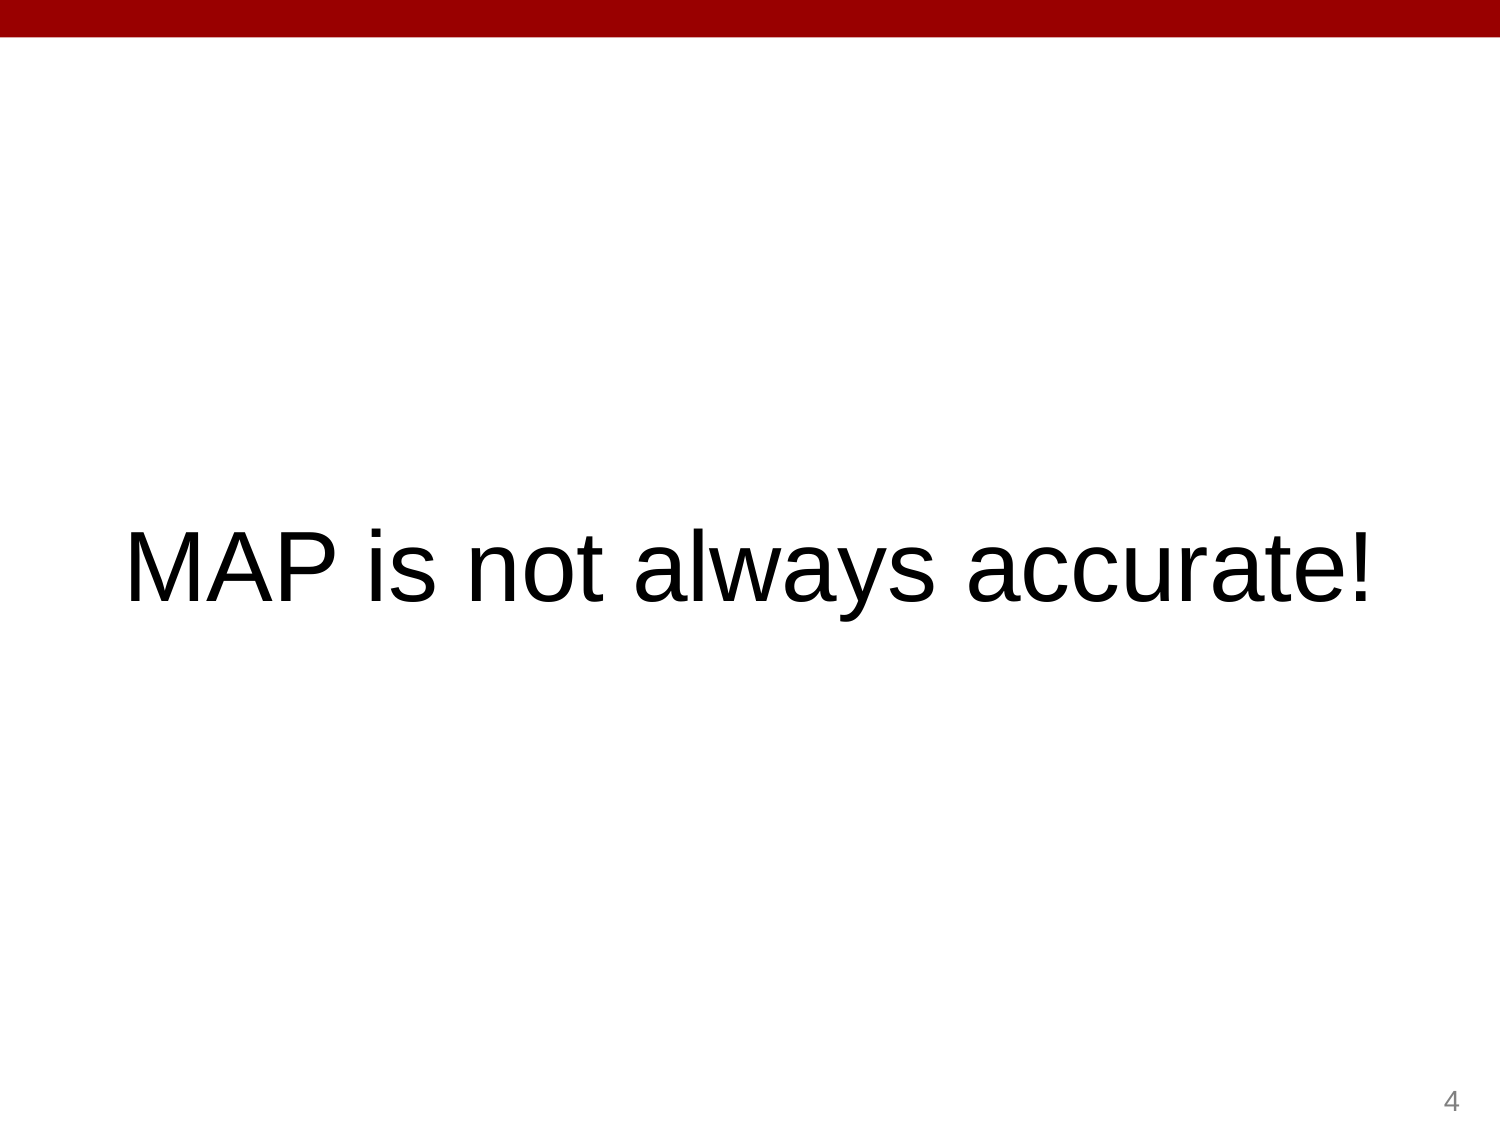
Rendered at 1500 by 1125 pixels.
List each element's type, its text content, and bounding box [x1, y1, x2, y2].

slide_number 4 [1162, 1049, 1476, 1125]
text_box MAP is not always accurate! [108, 494, 1392, 629]
